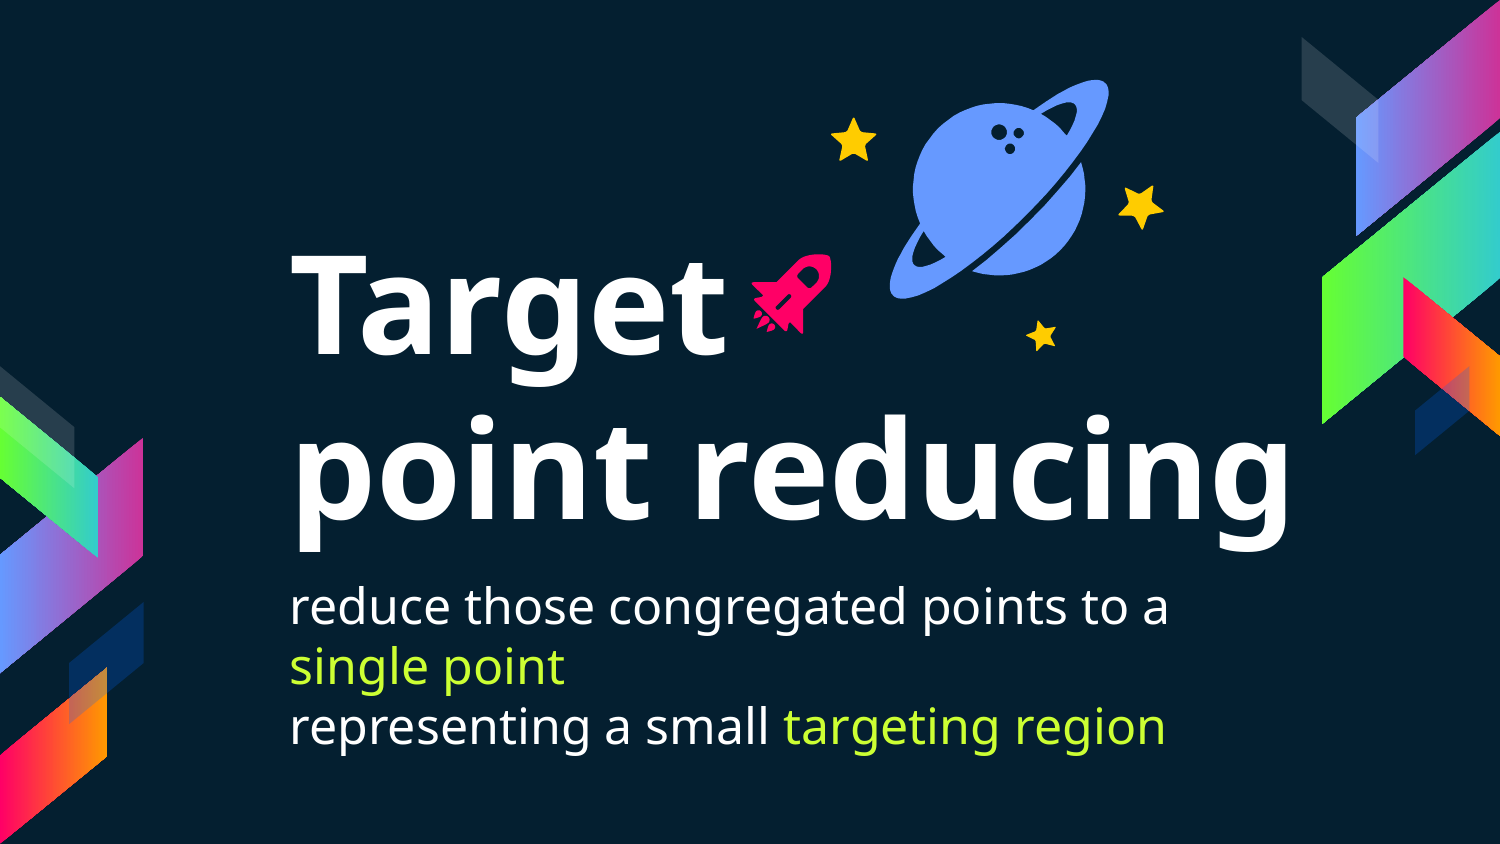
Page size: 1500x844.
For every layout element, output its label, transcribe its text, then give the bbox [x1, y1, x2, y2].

text_box [831, 117, 877, 161]
title Target point reducing [274, 372, 1326, 563]
text_box [1026, 320, 1056, 352]
subtitle reduce those congregated points to a single point representing a small targeting region [274, 559, 1199, 689]
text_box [751, 254, 832, 334]
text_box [889, 79, 1109, 299]
text_box [1118, 185, 1164, 230]
